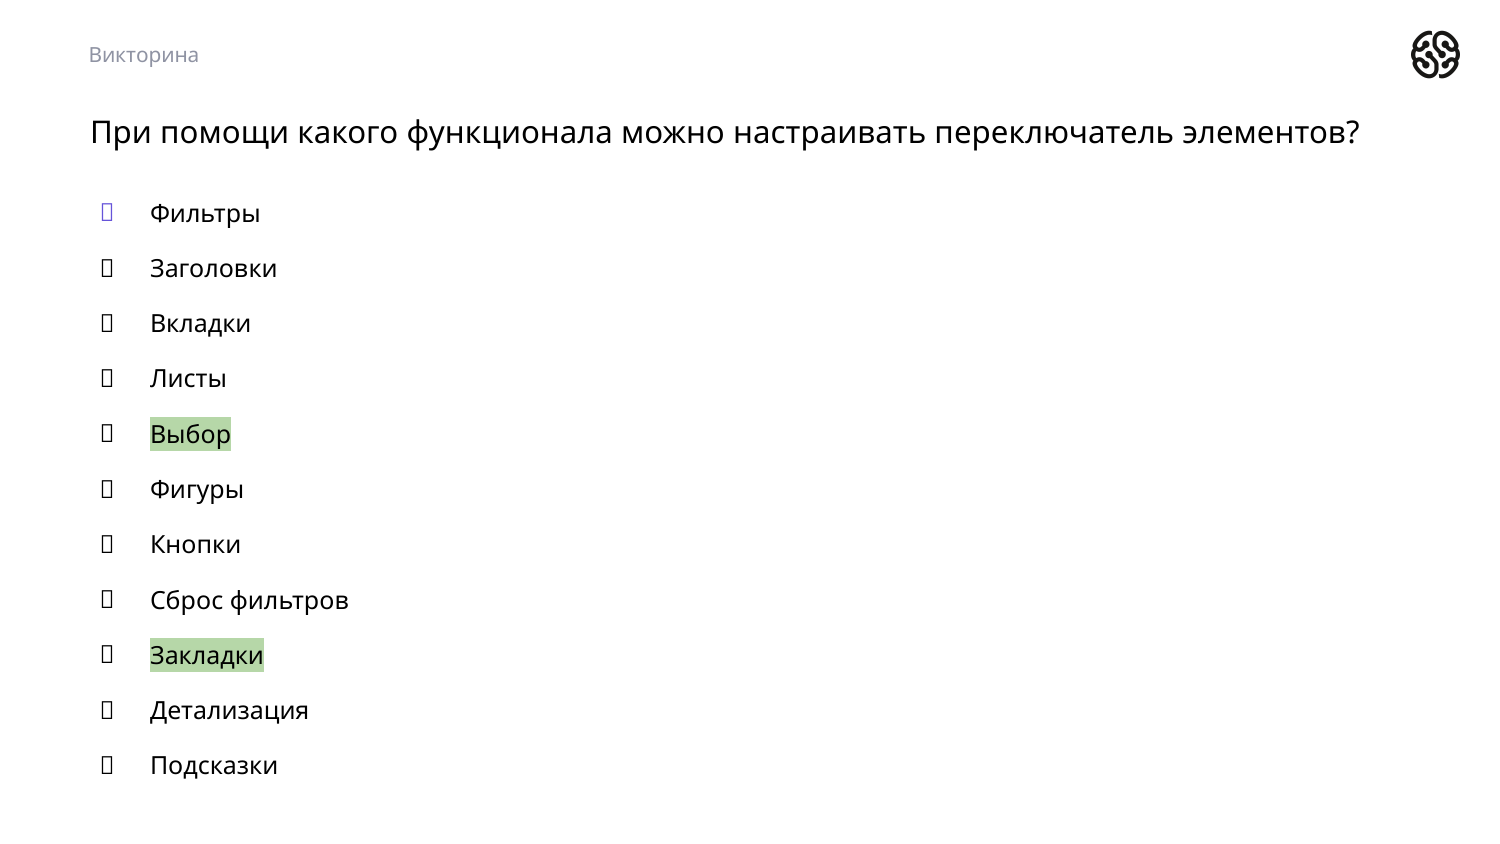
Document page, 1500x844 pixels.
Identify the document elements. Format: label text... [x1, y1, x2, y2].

subtitle Фильтры Заголовки Вкладки Листы Выбор Фигуры Кнопки Сброс фильтров Закладки Детализация Подсказки [88, 192, 1412, 780]
subtitle Викторина [88, 24, 1066, 84]
title При помощи какого функционала можно настраивать переключатель элементов? [90, 9, 1413, 151]
picture [1413, 30, 1460, 79]
